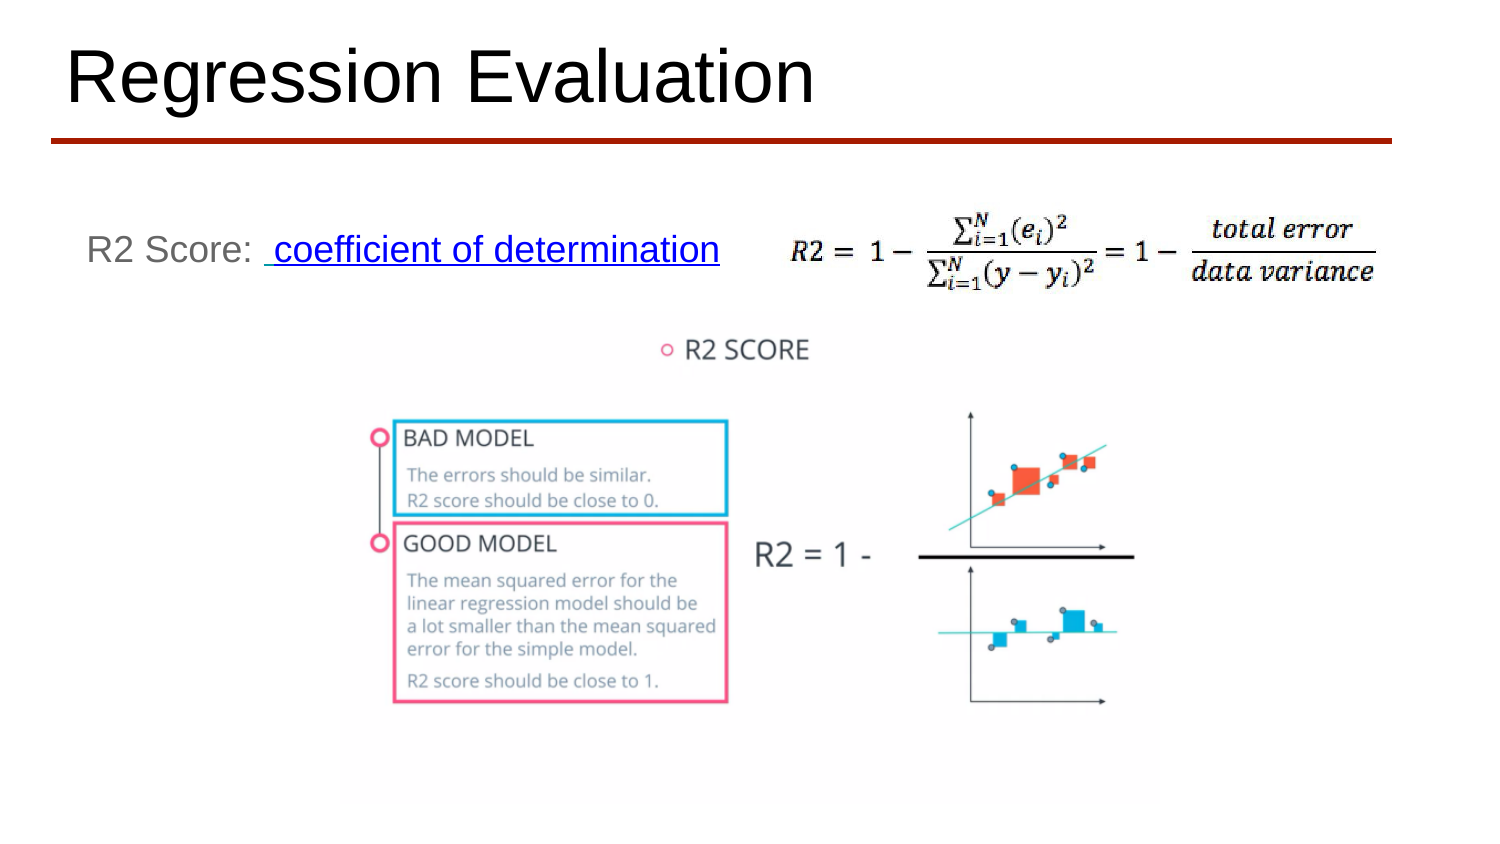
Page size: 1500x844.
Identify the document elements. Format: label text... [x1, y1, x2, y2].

picture [339, 311, 1160, 805]
text_box [780, 189, 1390, 303]
title Regression Evaluation [63, 25, 817, 120]
text_box R2 Score: coefficient of determination [27, 198, 780, 294]
